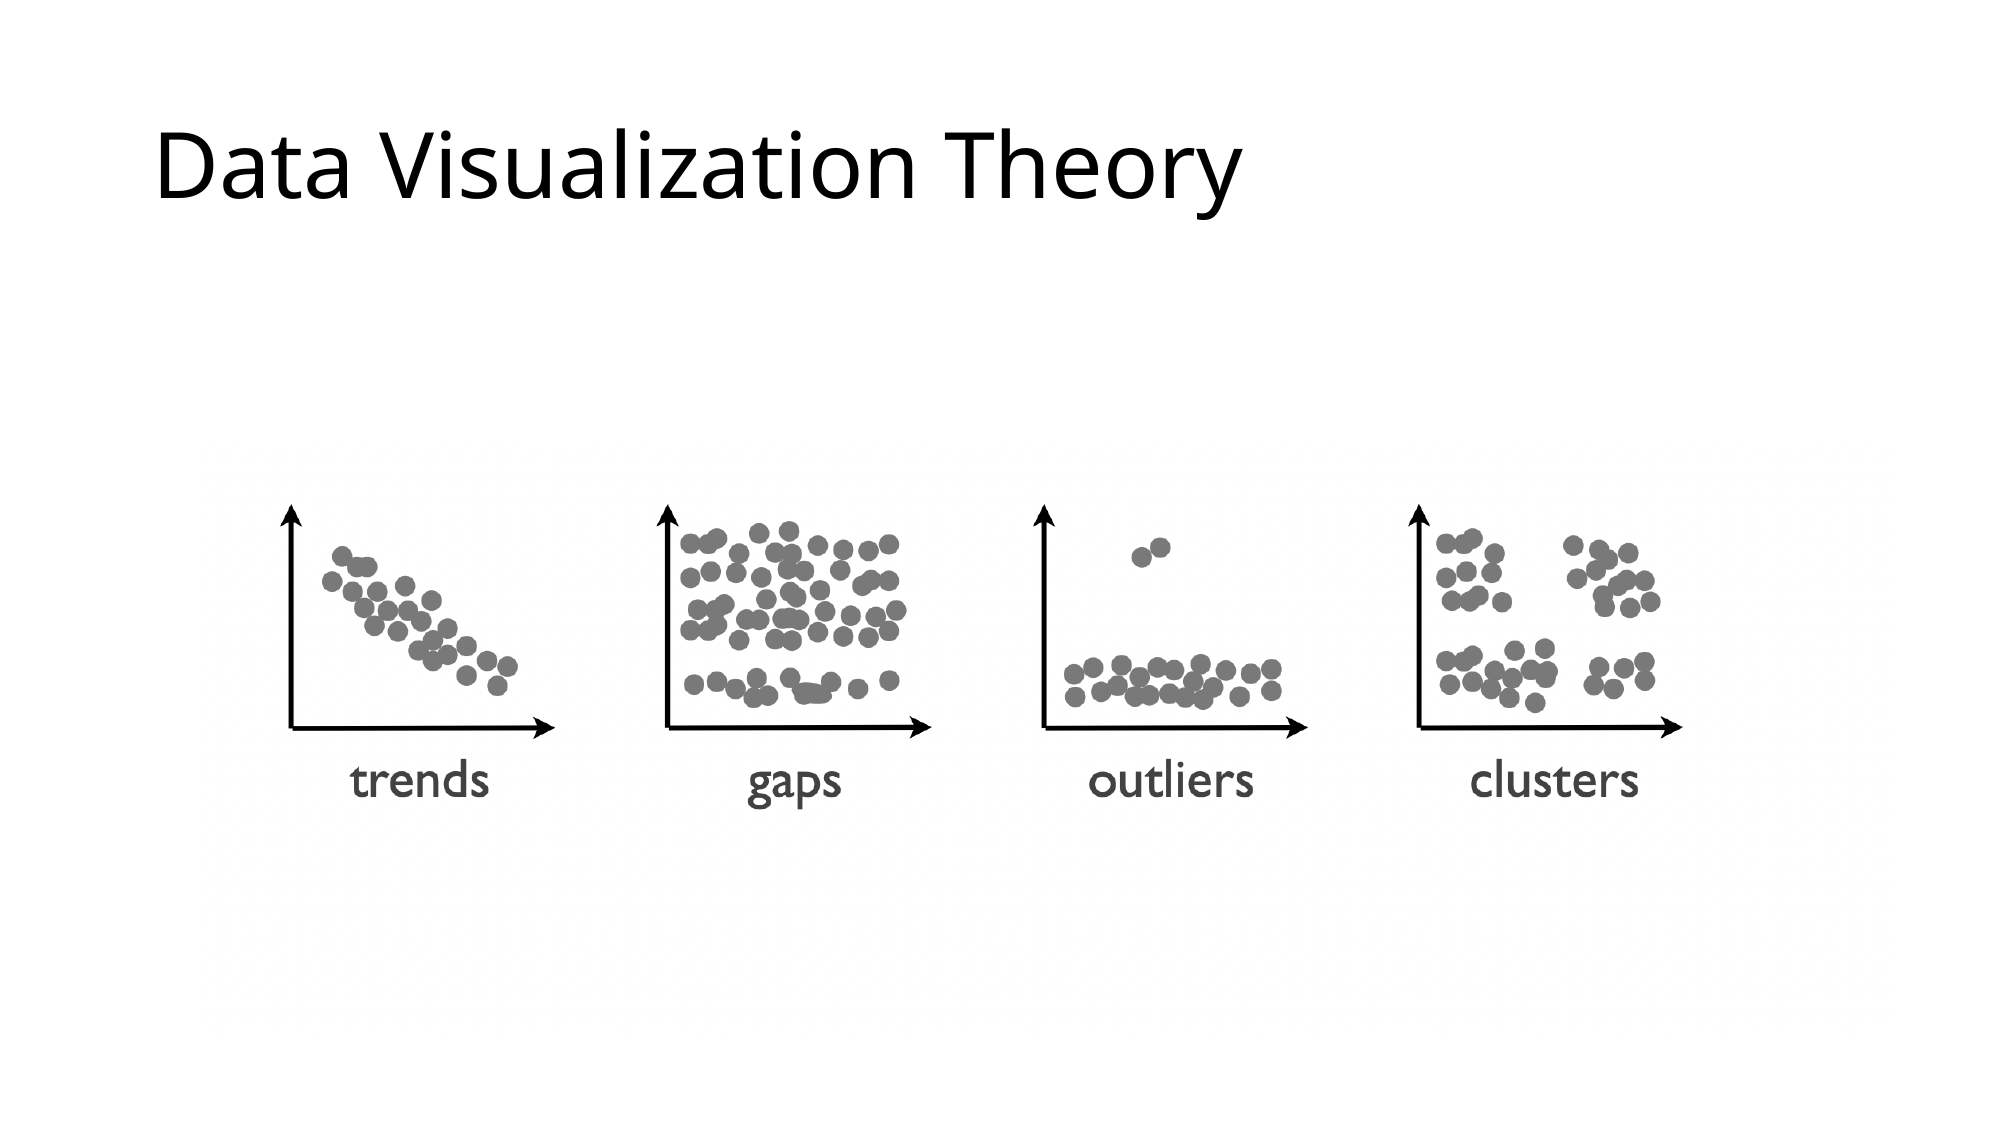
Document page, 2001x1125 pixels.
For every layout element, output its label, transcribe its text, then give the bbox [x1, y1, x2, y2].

title Data Visualization Theory [137, 59, 1863, 278]
picture [197, 440, 1900, 1038]
